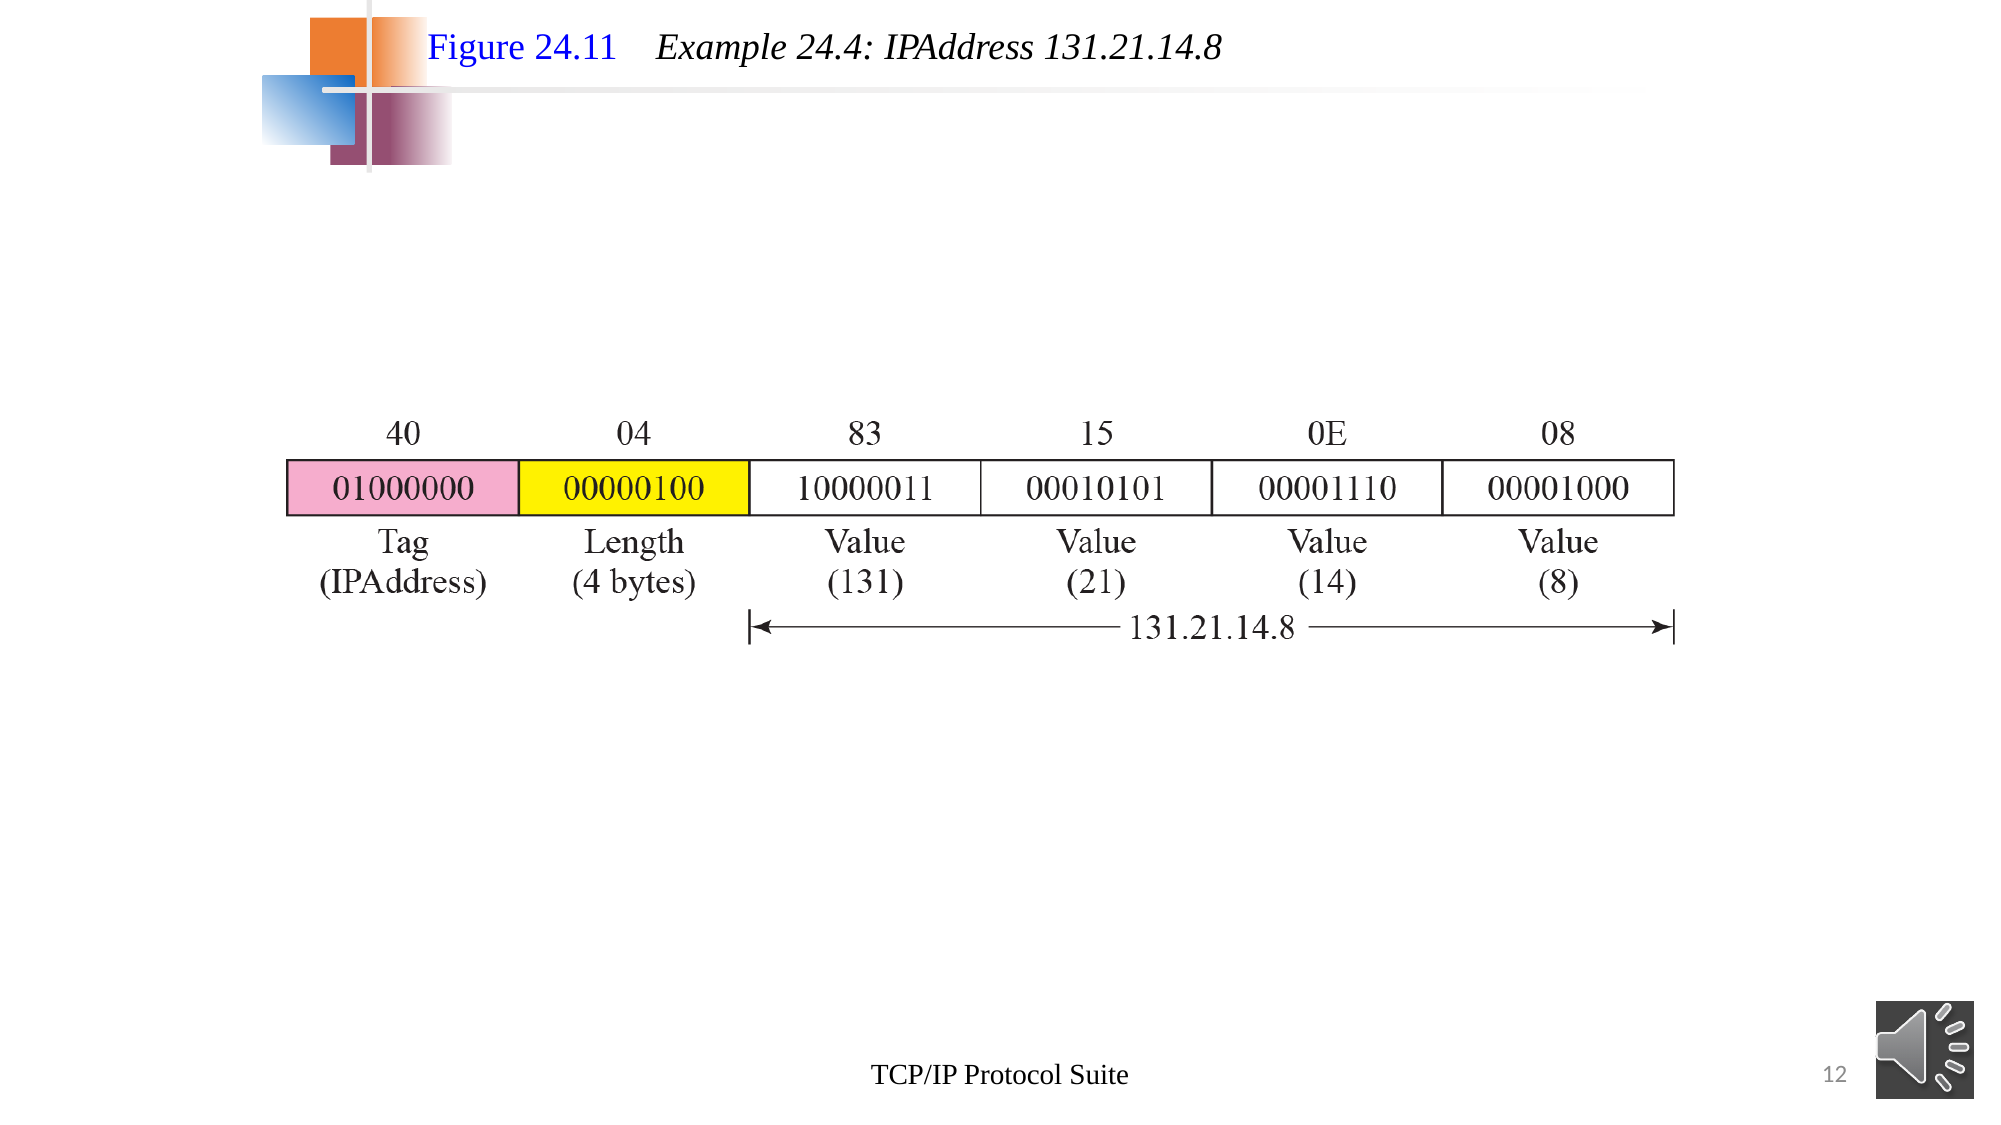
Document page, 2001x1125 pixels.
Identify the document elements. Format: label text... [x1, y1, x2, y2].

text_box [366, 0, 372, 87]
text_box [372, 93, 391, 165]
footer TCP/IP Protocol Suite [662, 1042, 1338, 1103]
picture [1874, 999, 1975, 1100]
text_box [262, 75, 355, 145]
text_box [330, 93, 366, 165]
text_box [391, 93, 452, 165]
text_box Figure 24.11 Example 24.4: IPAddress 131.21.14.8 [412, 14, 1350, 75]
text_box [366, 93, 372, 173]
text_box [310, 17, 366, 86]
picture [286, 415, 1676, 650]
slide_number 12 [1412, 1042, 1863, 1103]
text_box [372, 17, 427, 86]
text_box [322, 87, 1673, 93]
